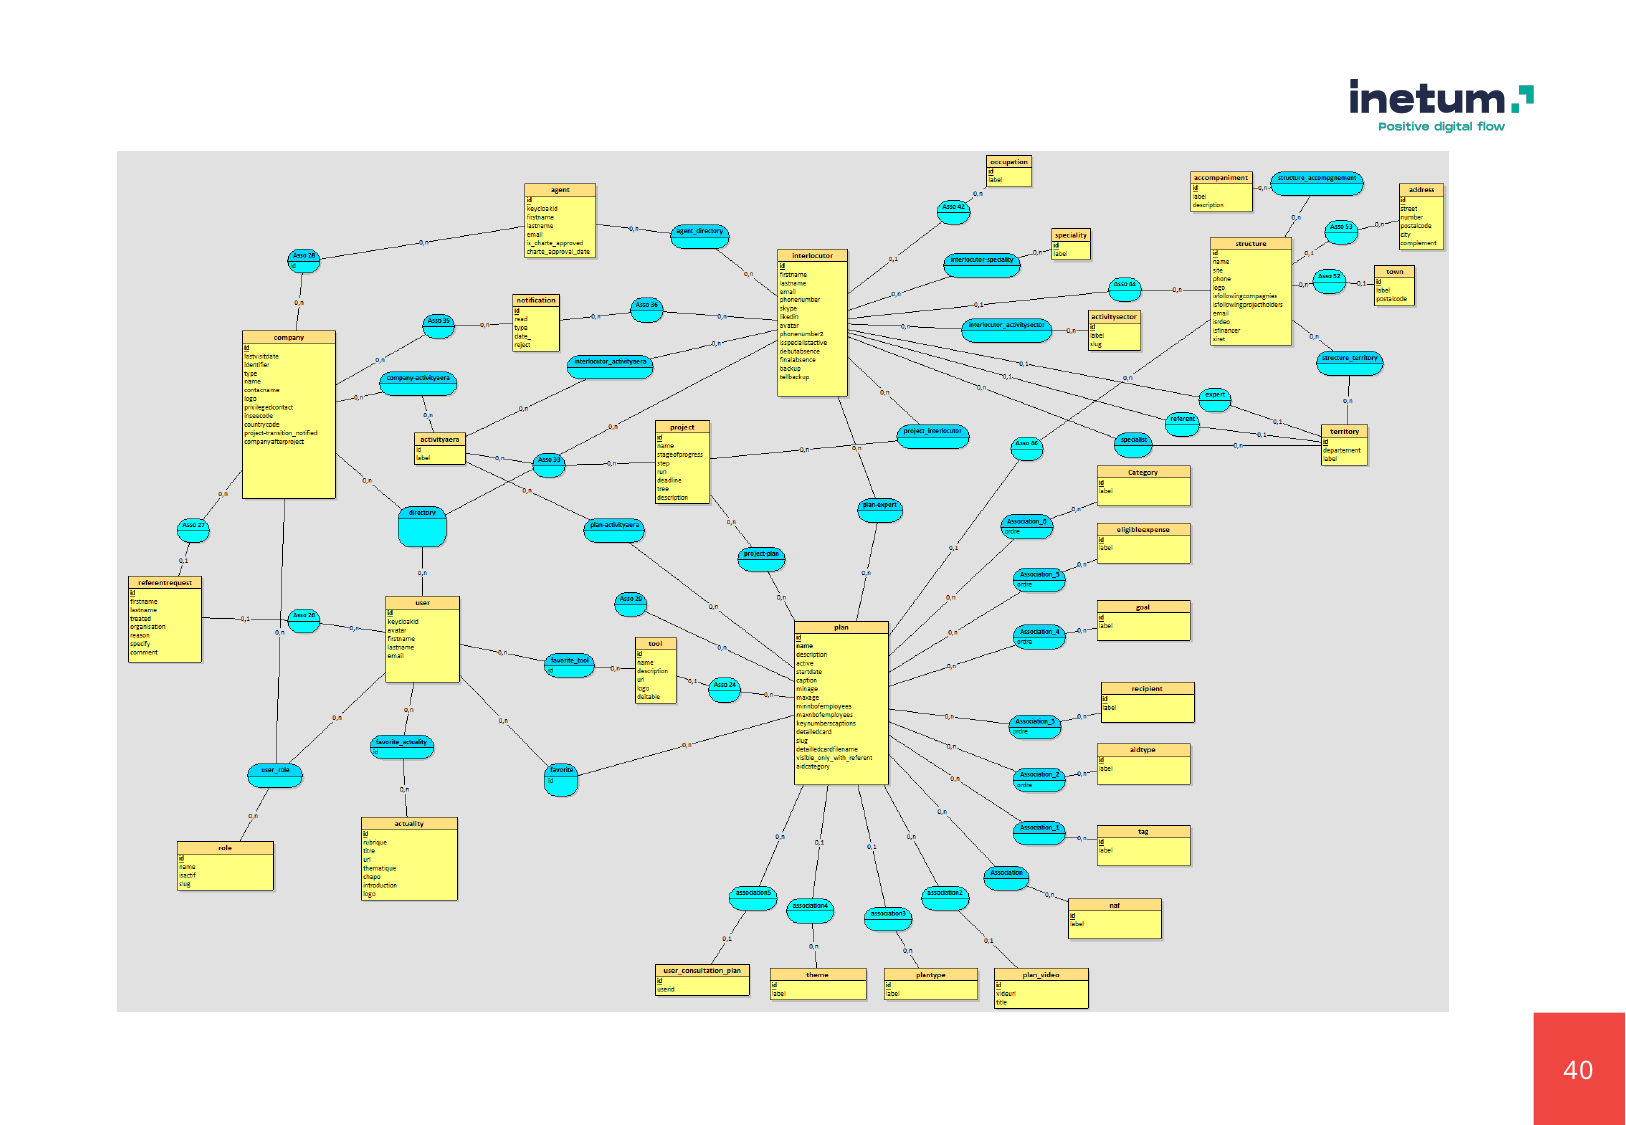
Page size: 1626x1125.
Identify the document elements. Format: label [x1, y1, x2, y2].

picture [1350, 79, 1534, 133]
picture [117, 150, 1450, 1012]
